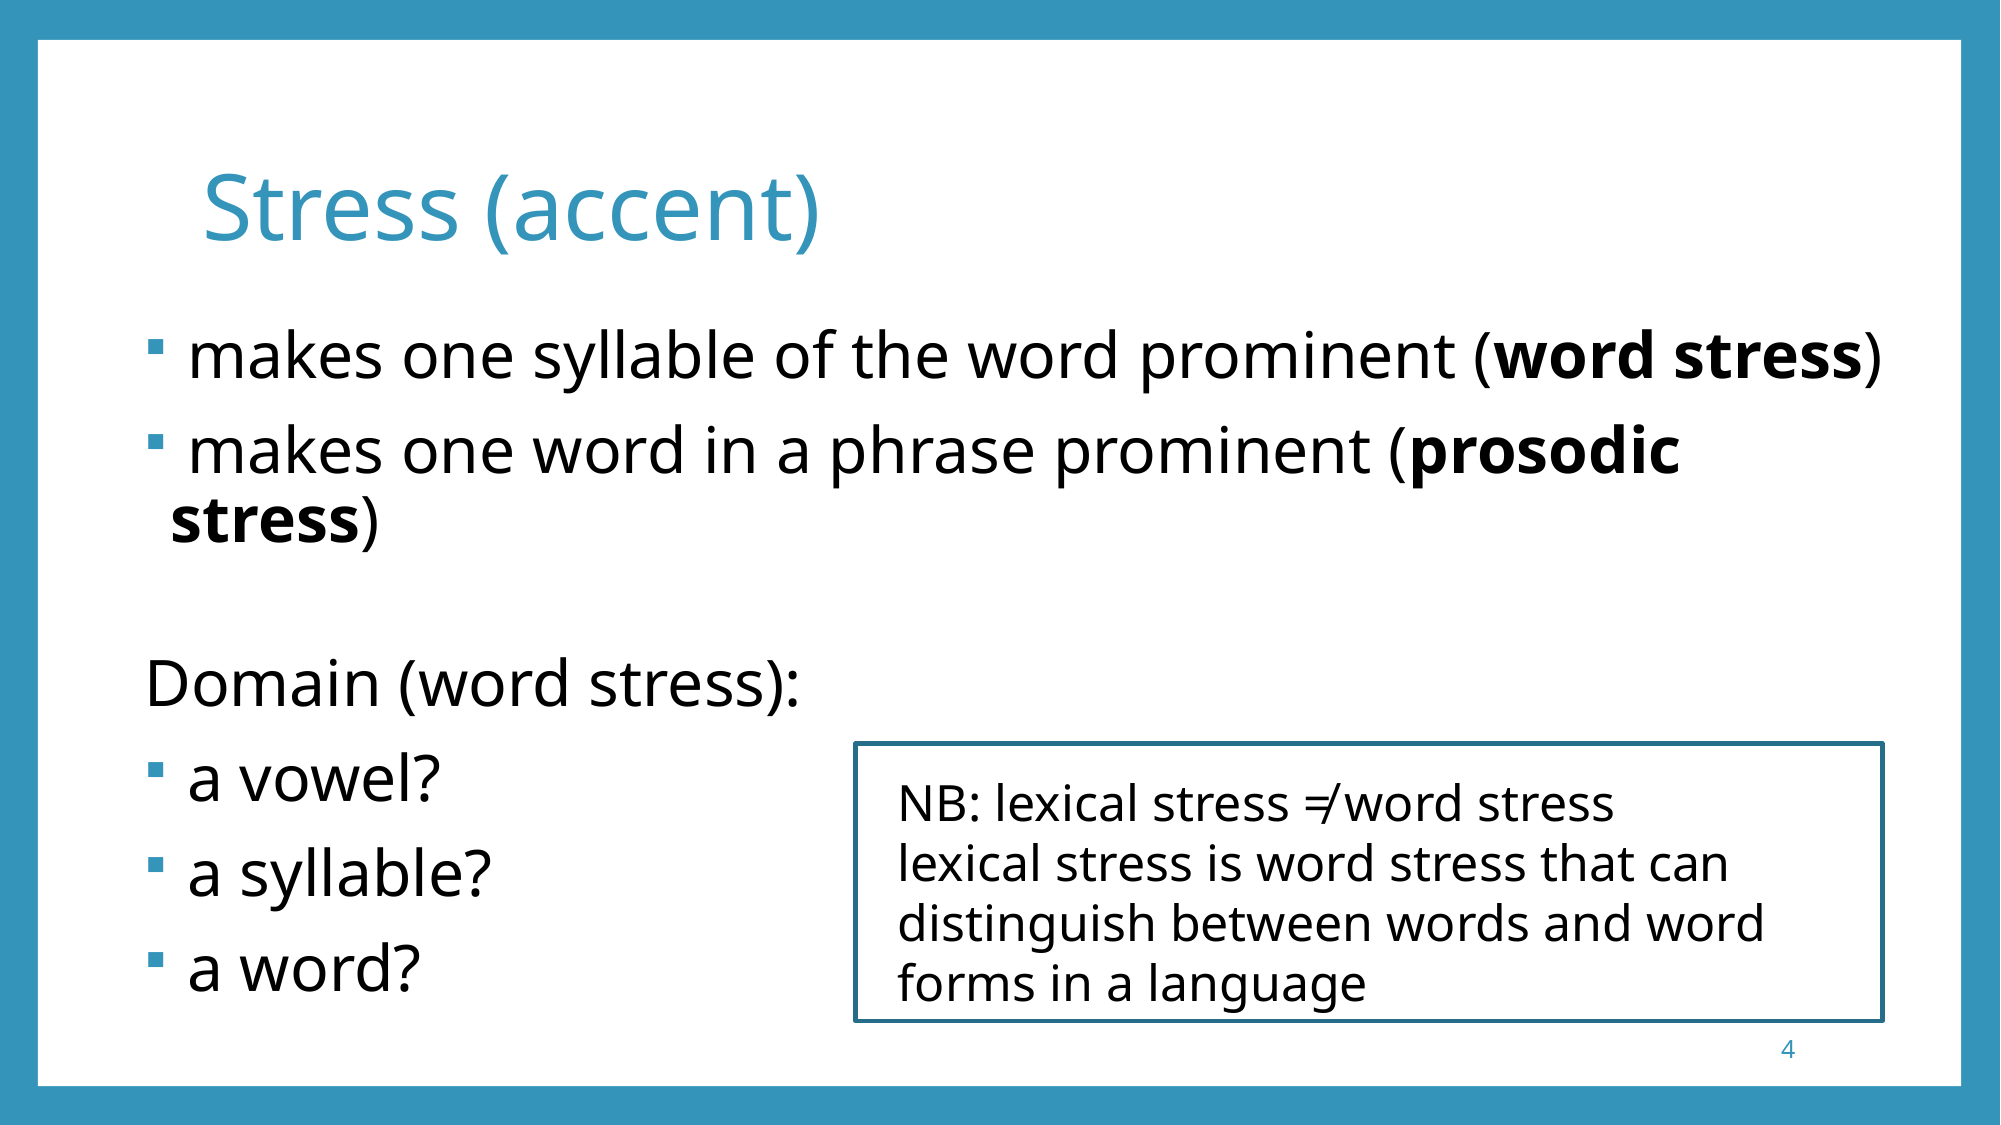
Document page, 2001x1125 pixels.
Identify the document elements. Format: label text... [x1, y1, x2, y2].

title Stress (accent) [187, 99, 1808, 315]
text_box [854, 742, 1884, 1022]
slide_number 4 [1530, 1022, 1811, 1081]
list makes one syllable of the word prominent (word stress) makes one word in a phrase prominent (prosodic stress) Domain (word stress): a vowel? a syllable? a word? [122, 315, 1919, 1039]
